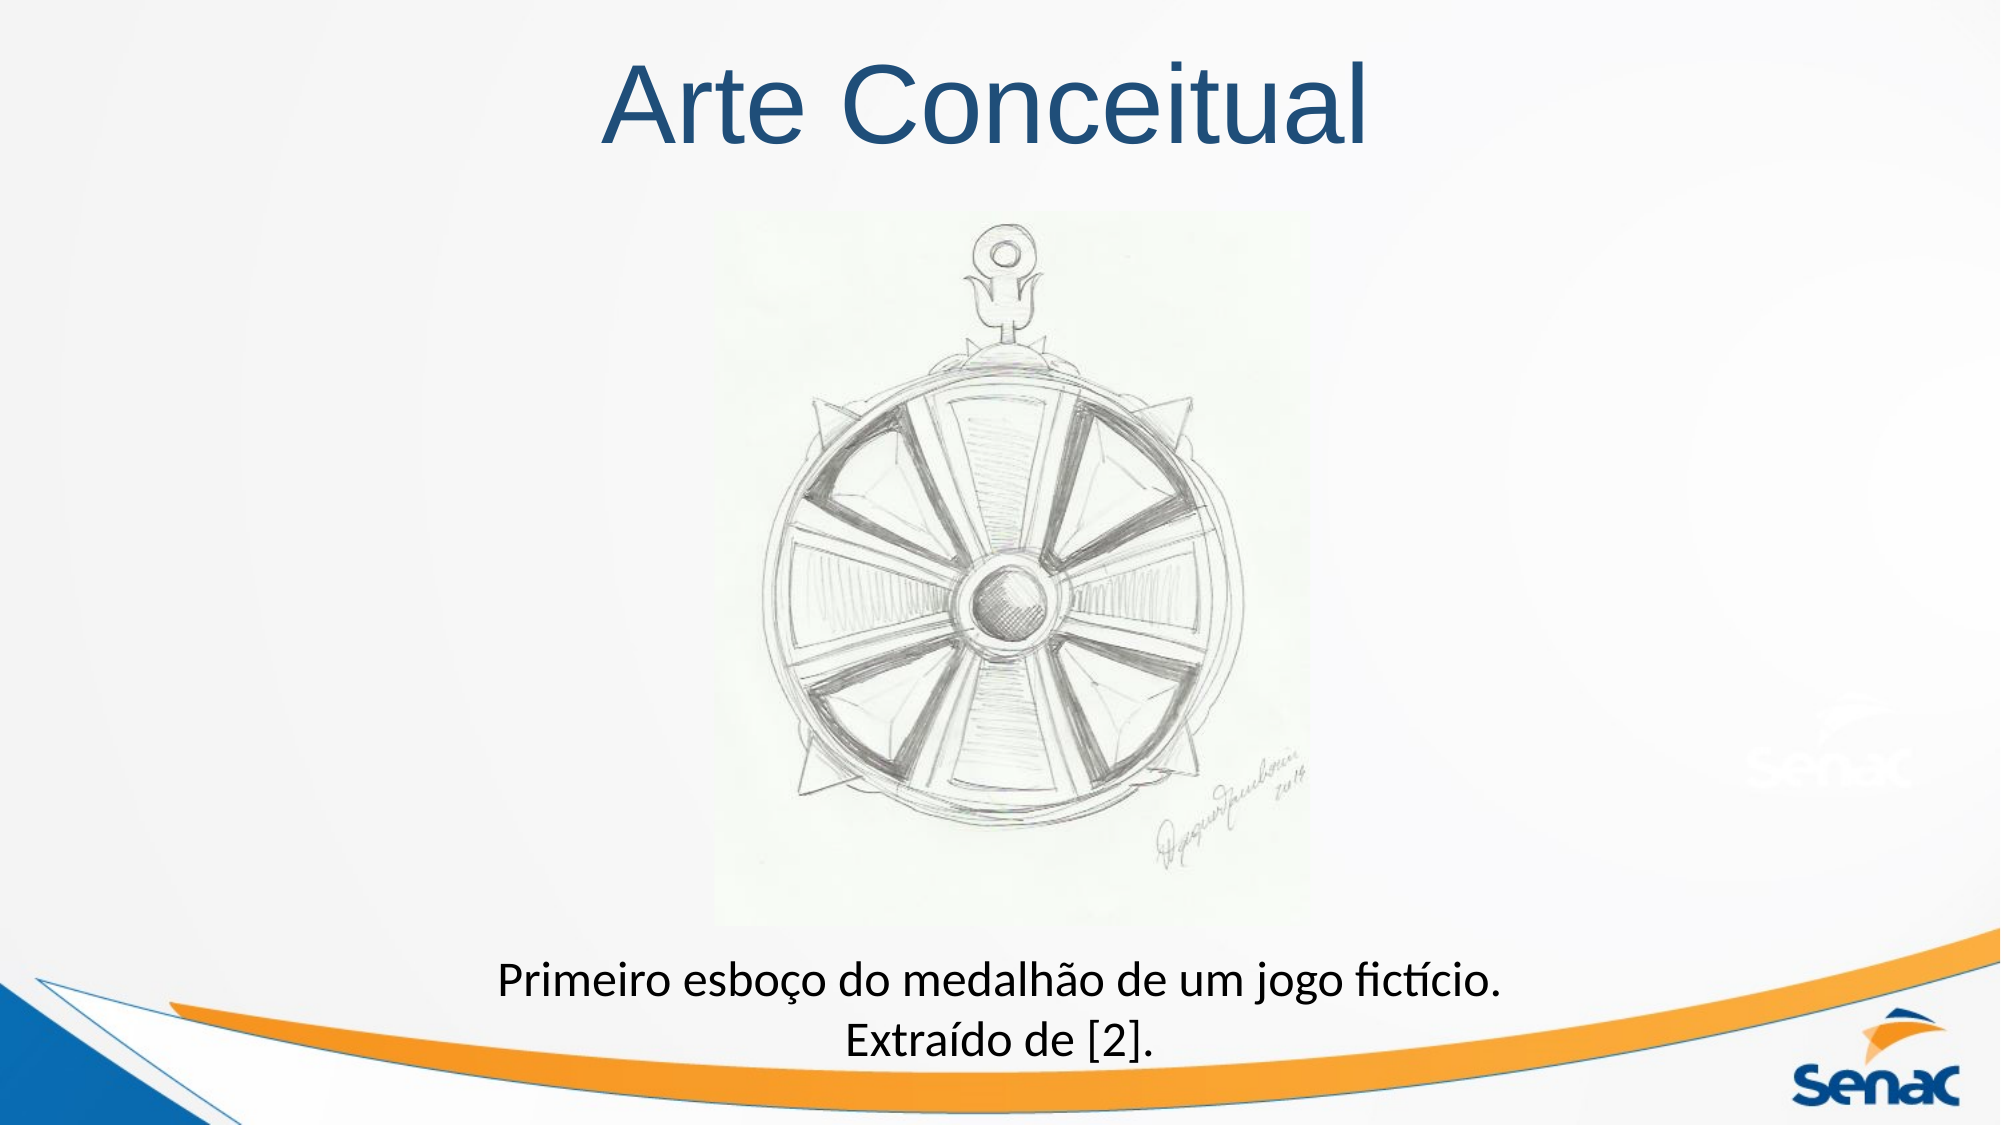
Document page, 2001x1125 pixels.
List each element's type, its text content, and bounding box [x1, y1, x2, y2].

text_box Primeiro esboço do medalhão de um jogo fictício. Extraído de [2]. [359, 938, 1641, 1074]
title Arte Conceitual [0, 36, 1973, 178]
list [714, 211, 1311, 926]
picture [0, 0, 2001, 1125]
